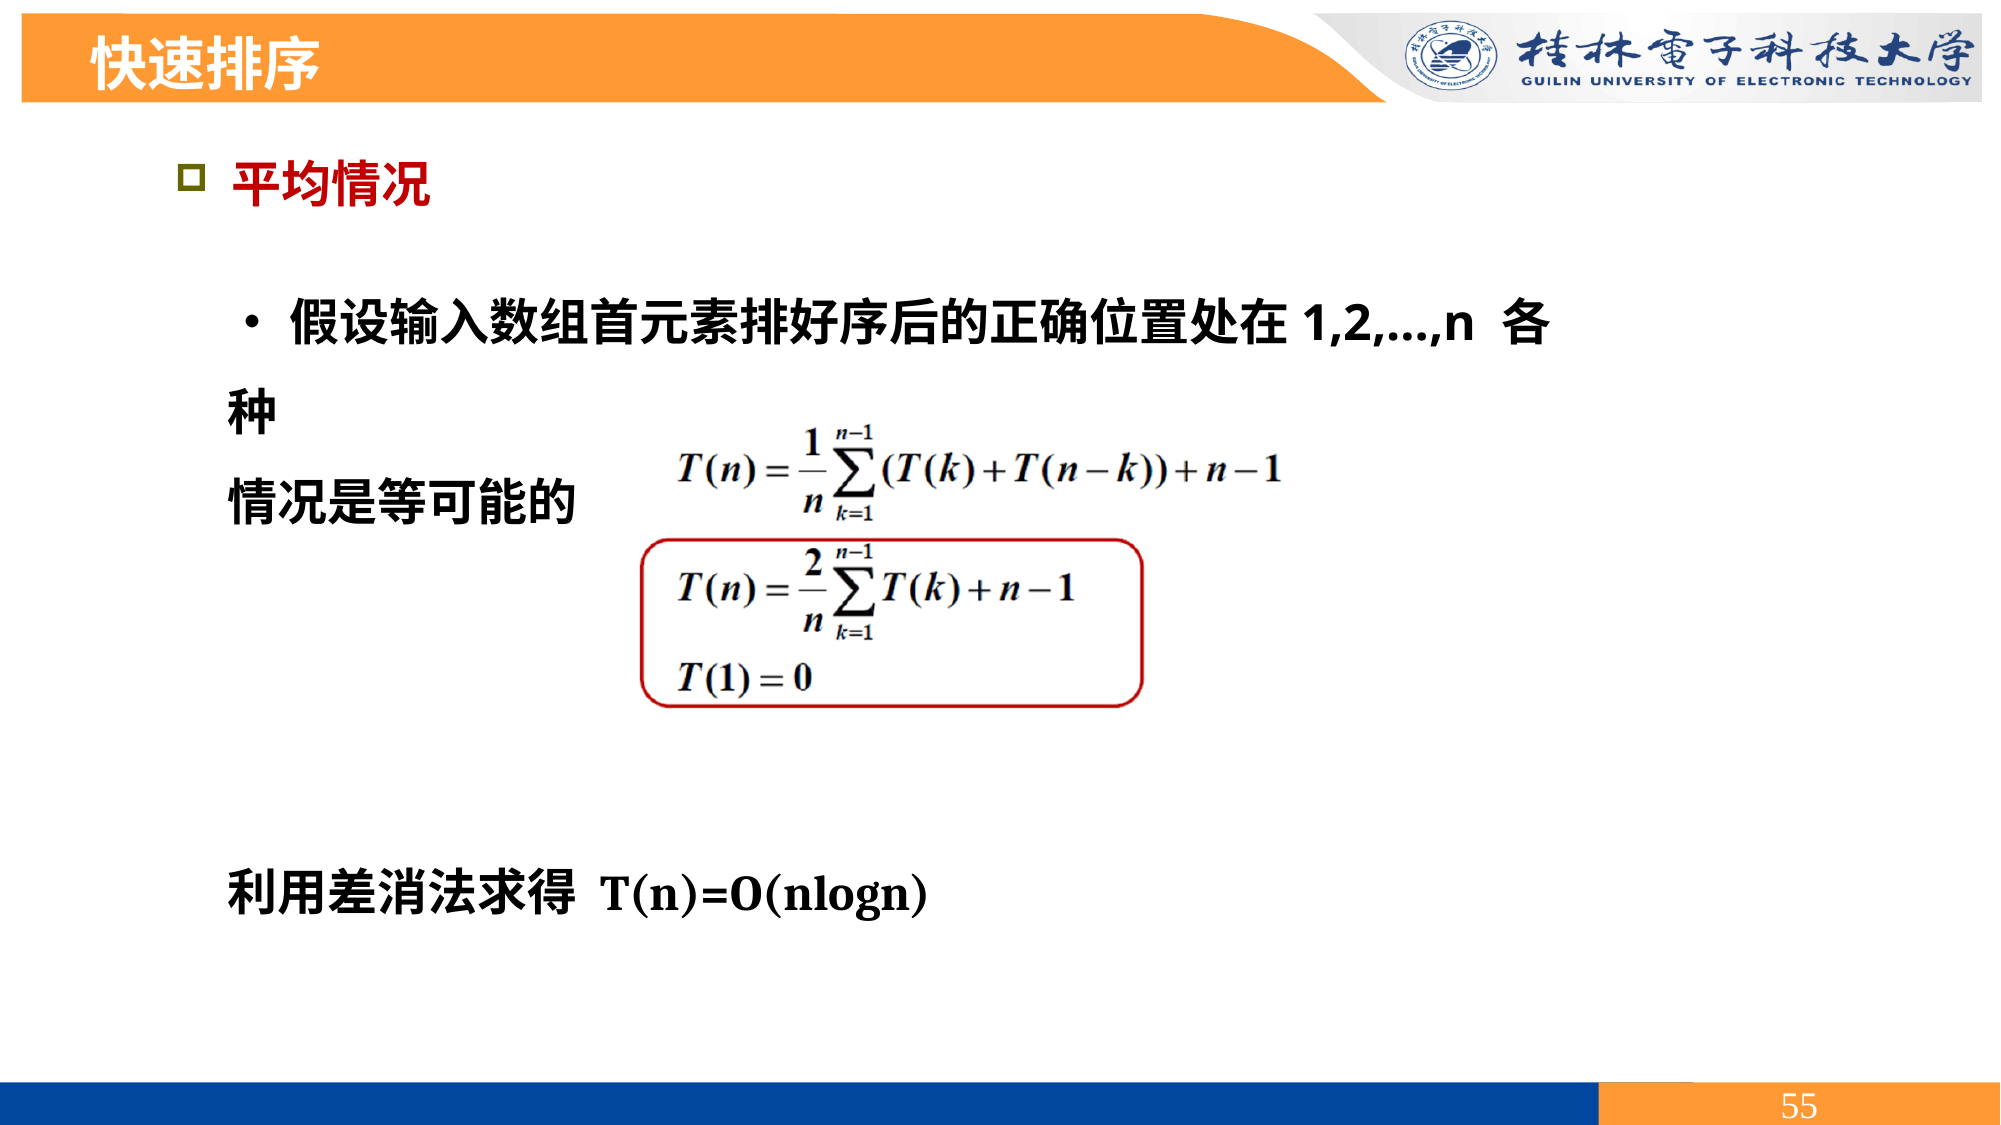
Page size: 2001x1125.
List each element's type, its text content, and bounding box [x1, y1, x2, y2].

picture [624, 414, 1452, 740]
picture [1386, 0, 2000, 103]
text_box 平均情况 [160, 145, 1528, 219]
text_box •假设输入数组首元素排好序后的正确位置处在1,2,…,n 各种 情况是等可能的 利用差消法求得 T(n)=O(nlogn) [212, 253, 1580, 928]
text_box 快速排序 [74, 19, 1101, 105]
